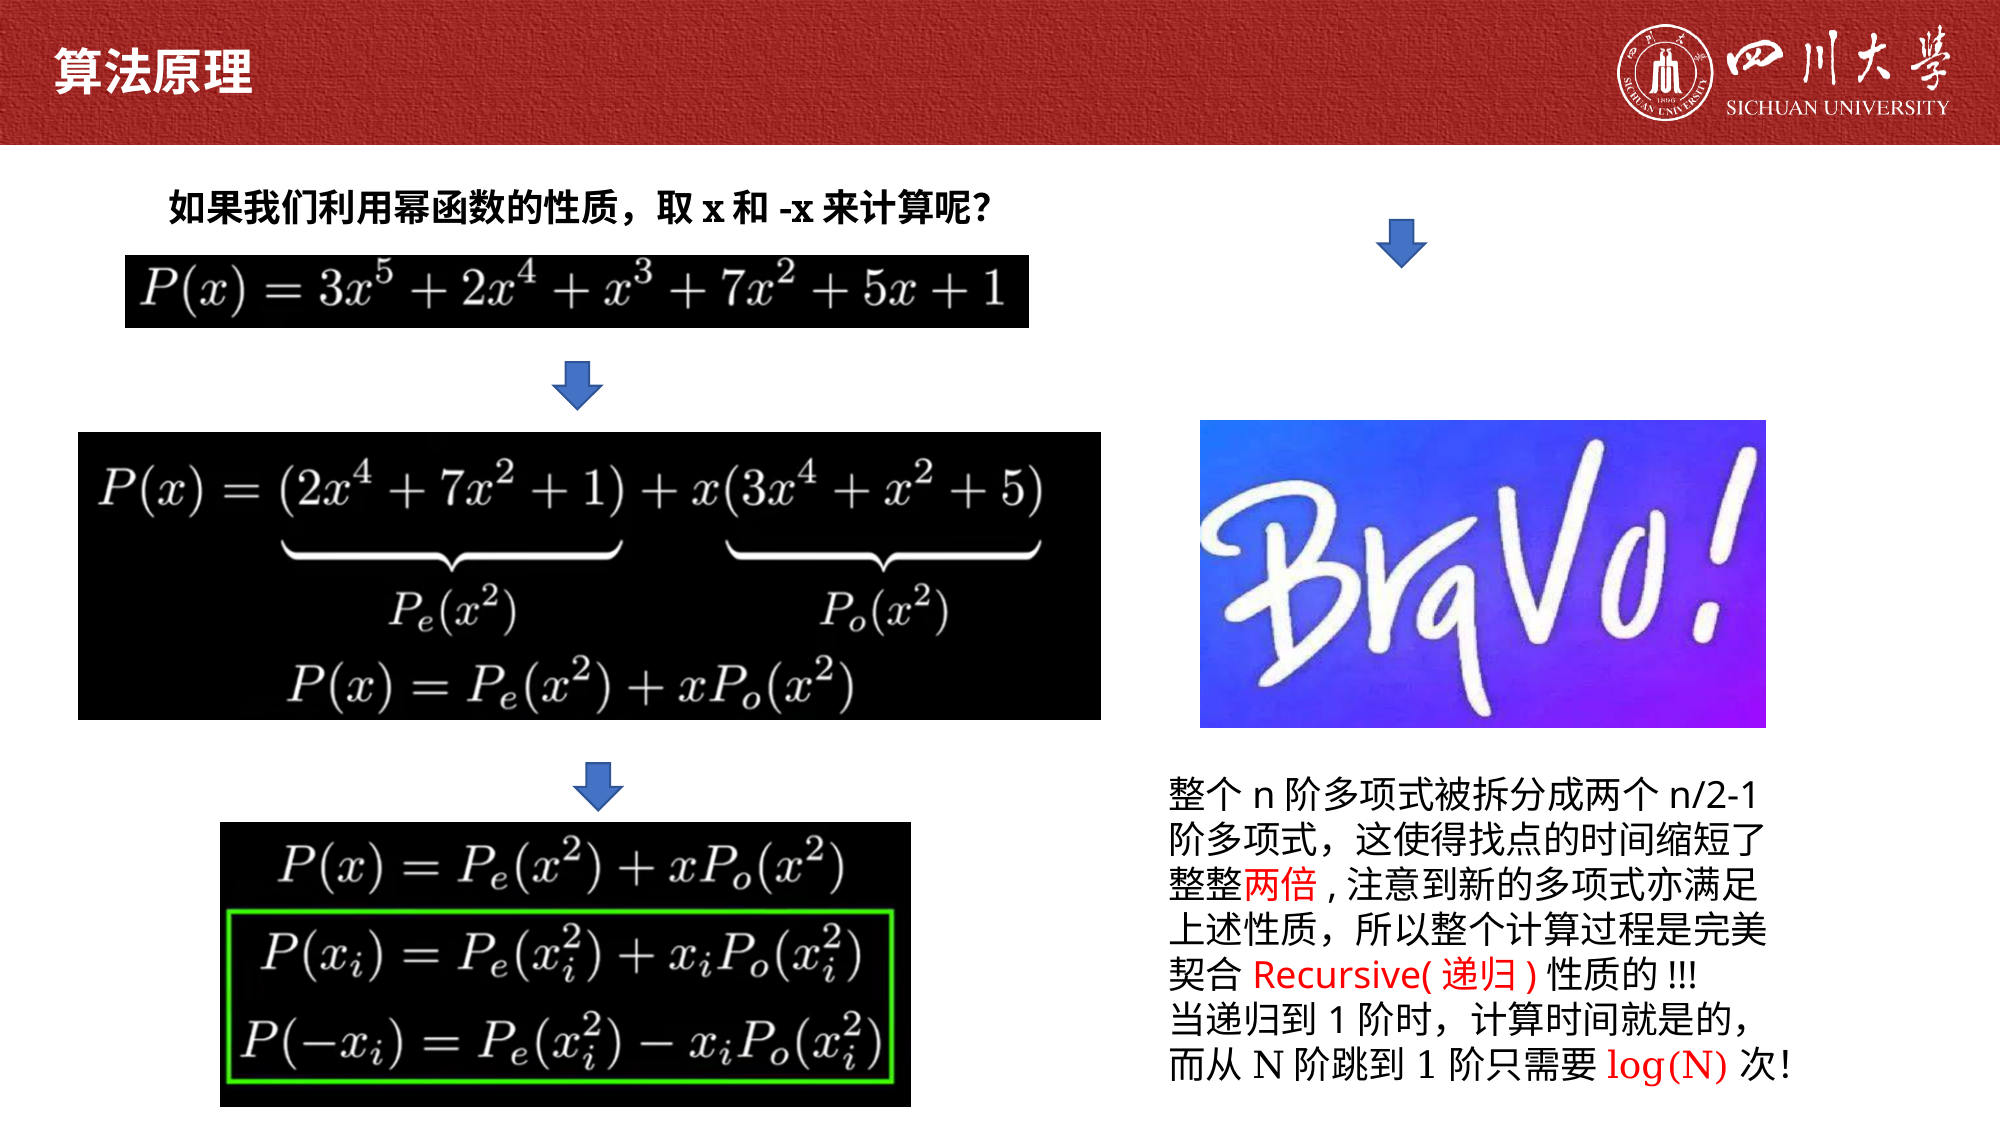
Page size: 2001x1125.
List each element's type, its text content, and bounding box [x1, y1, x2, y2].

picture [220, 822, 912, 1107]
picture [125, 255, 1029, 328]
text_box 如果我们利用幂函数的性质，取x和-x来计算呢？ [154, 176, 1012, 236]
picture [0, 0, 2000, 146]
text_box [572, 762, 625, 812]
picture [78, 432, 1101, 720]
picture [1200, 420, 1766, 728]
text_box [551, 361, 604, 411]
text_box [1375, 218, 1428, 269]
